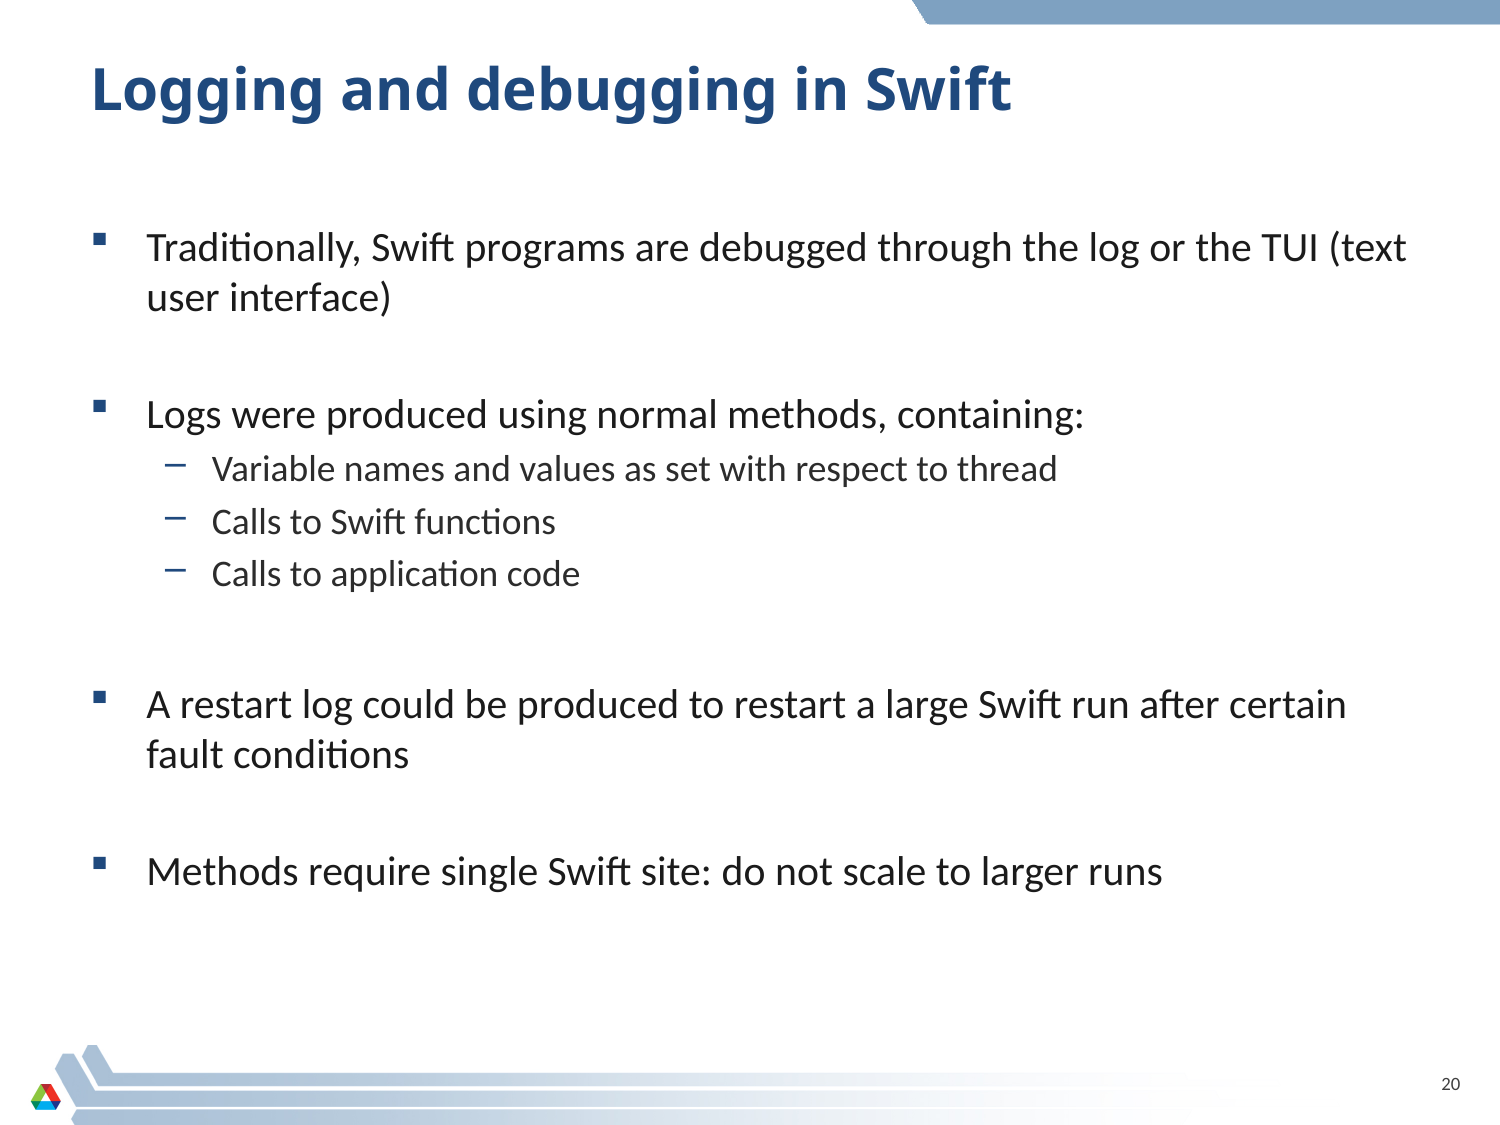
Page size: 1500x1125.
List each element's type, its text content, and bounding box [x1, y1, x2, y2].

list Traditionally, Swift programs are debugged through the log or the TUI (text user interface) Logs were produced using normal methods, containing: Variable names and values as set with respect to thread Calls to Swift functions Calls to application code A restart log could be produced to restart a large Swift run after certain fault conditions Methods require single Swift site: do not scale to larger runs [74, 212, 1426, 956]
slide_number 20 [1412, 1064, 1476, 1125]
title Logging and debugging in Swift [74, 44, 1426, 212]
picture [0, 0, 1500, 26]
picture [0, 1037, 1500, 1125]
